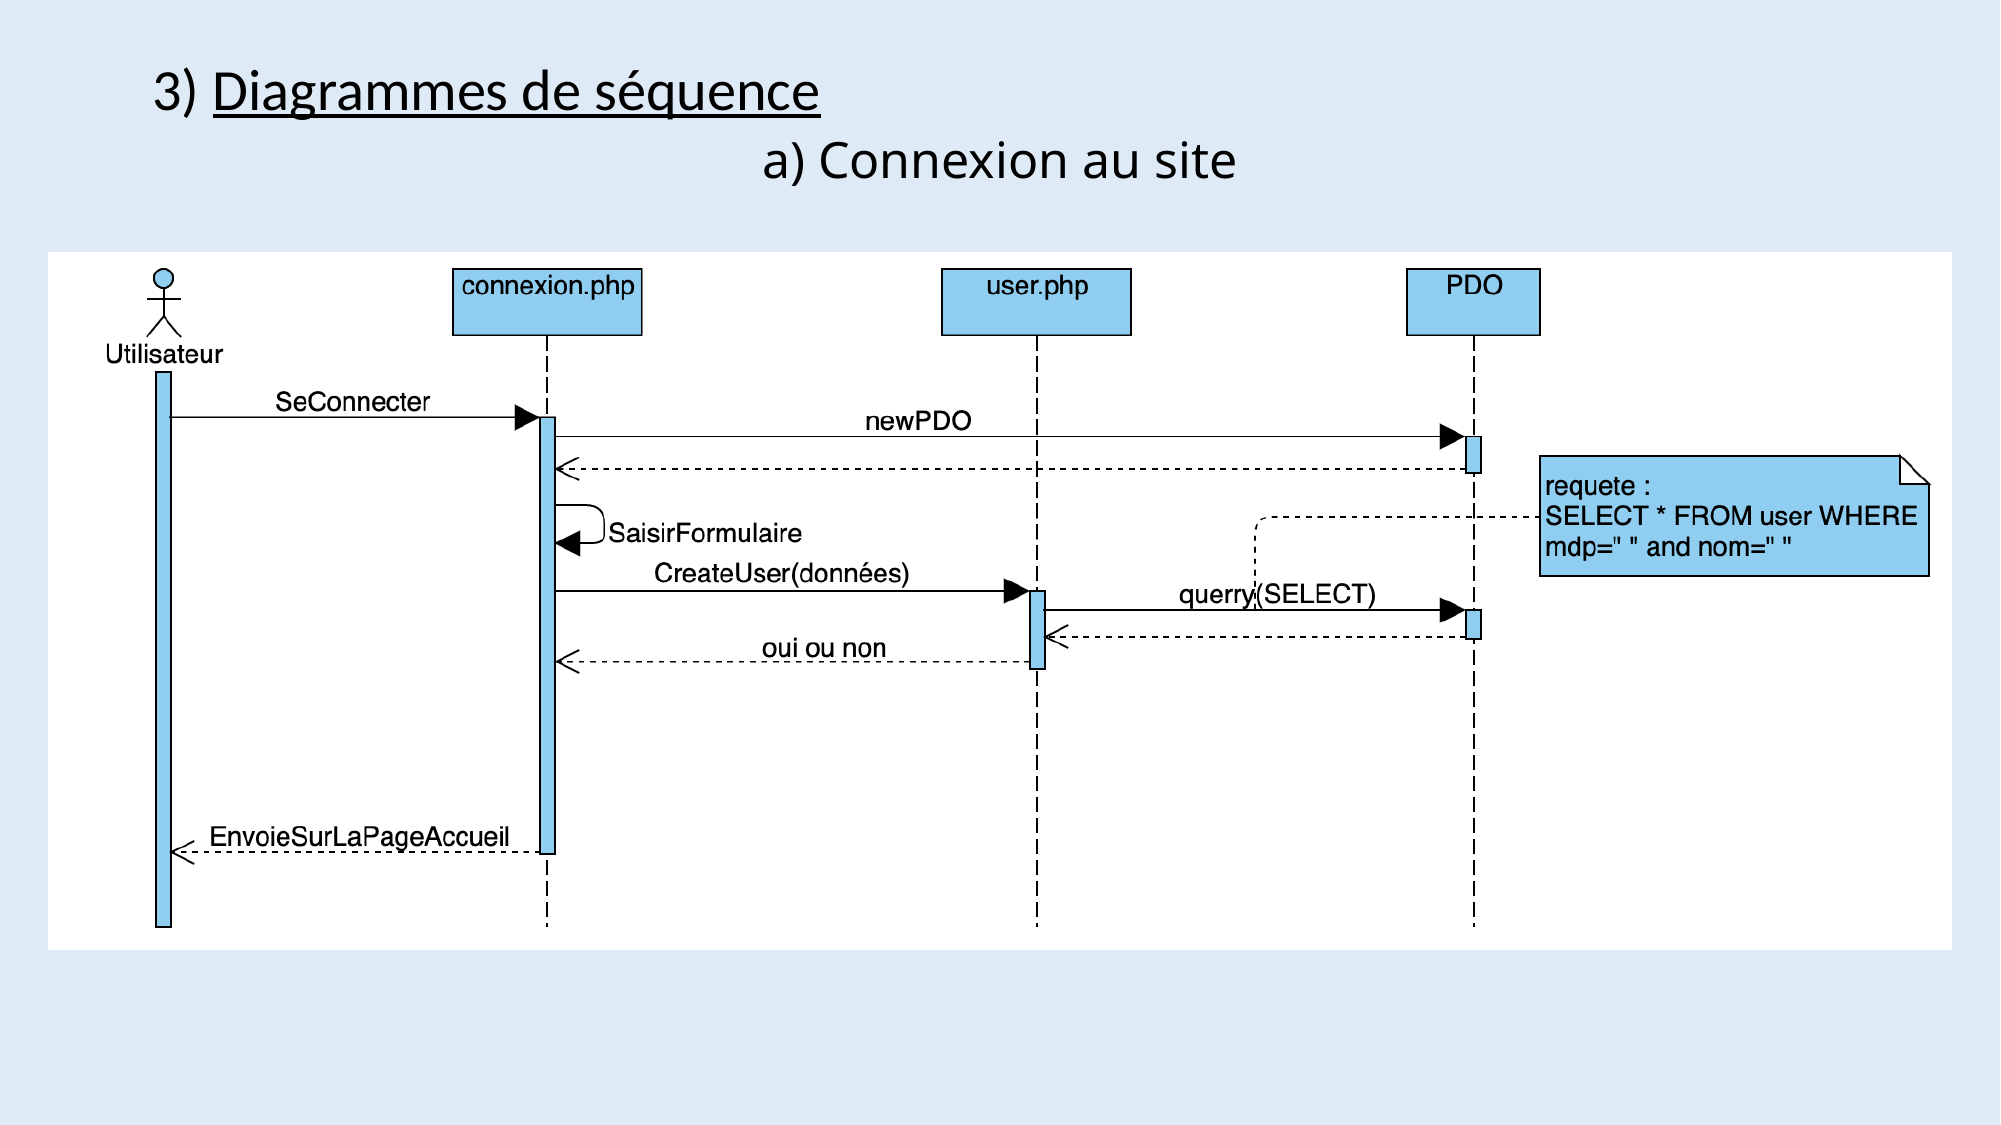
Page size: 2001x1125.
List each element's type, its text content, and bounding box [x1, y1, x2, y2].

picture [48, 252, 1952, 950]
text_box 3) Diagrammes de séquence [137, 44, 1863, 130]
title a) Connexion au site [137, 130, 1863, 206]
